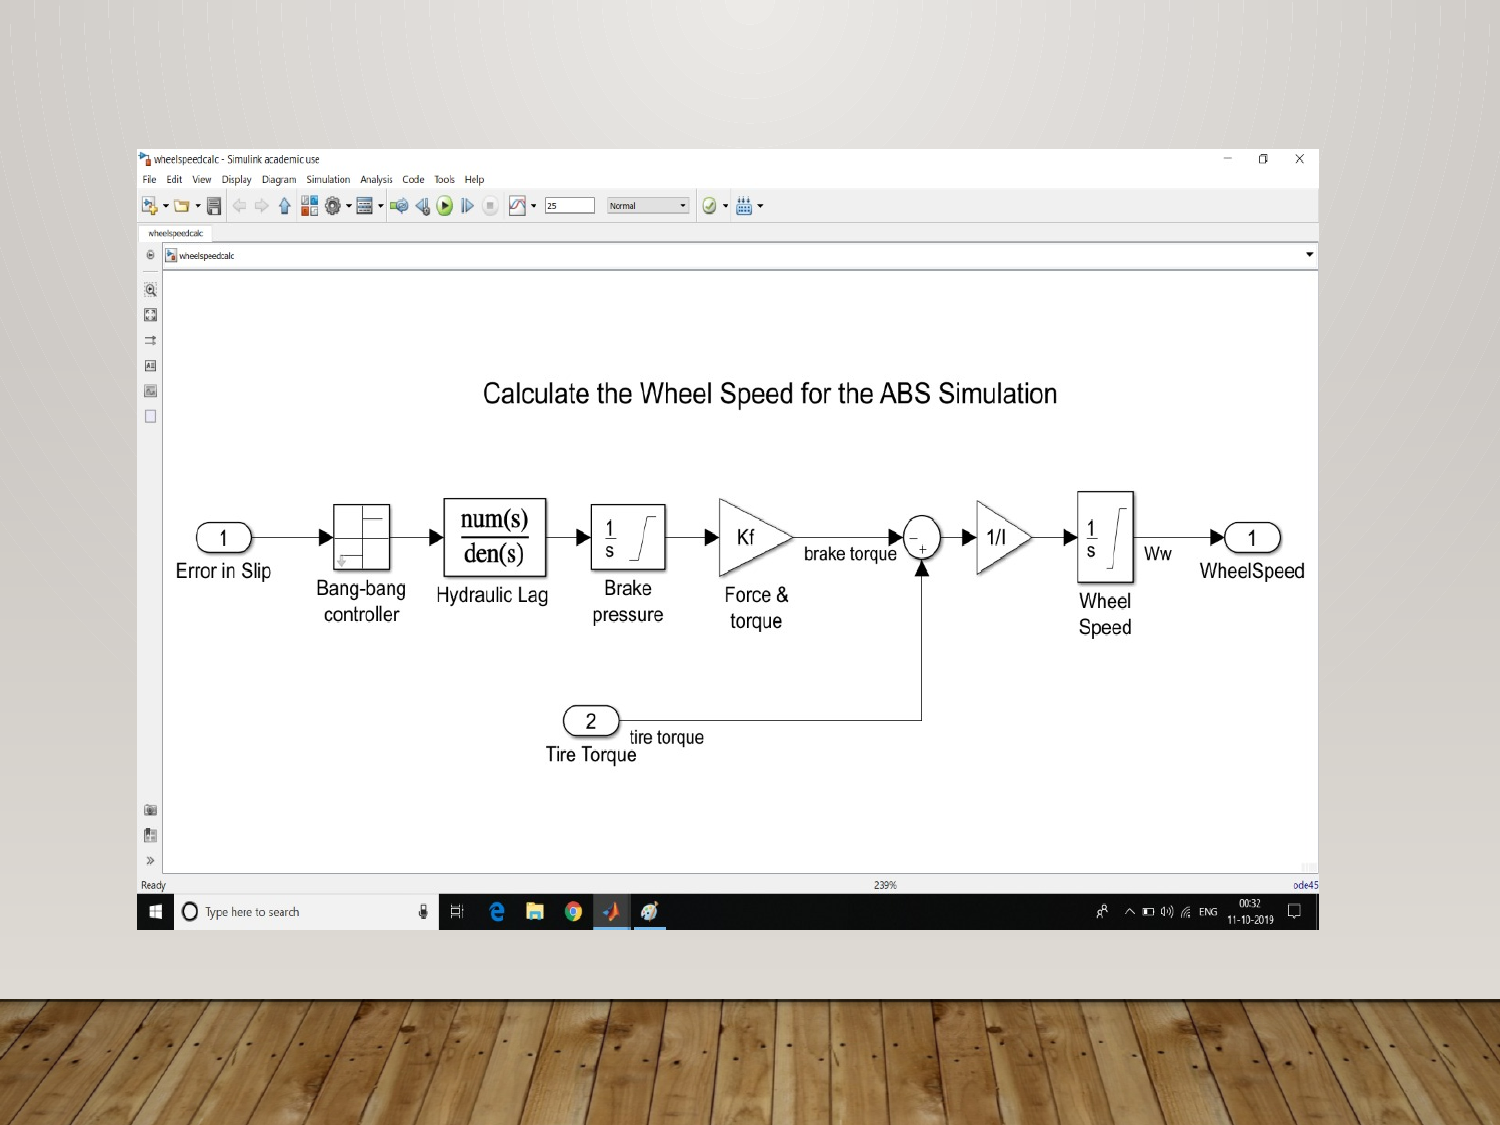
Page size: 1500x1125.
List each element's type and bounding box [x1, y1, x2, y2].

list [137, 149, 1320, 930]
picture [0, 999, 1500, 1125]
